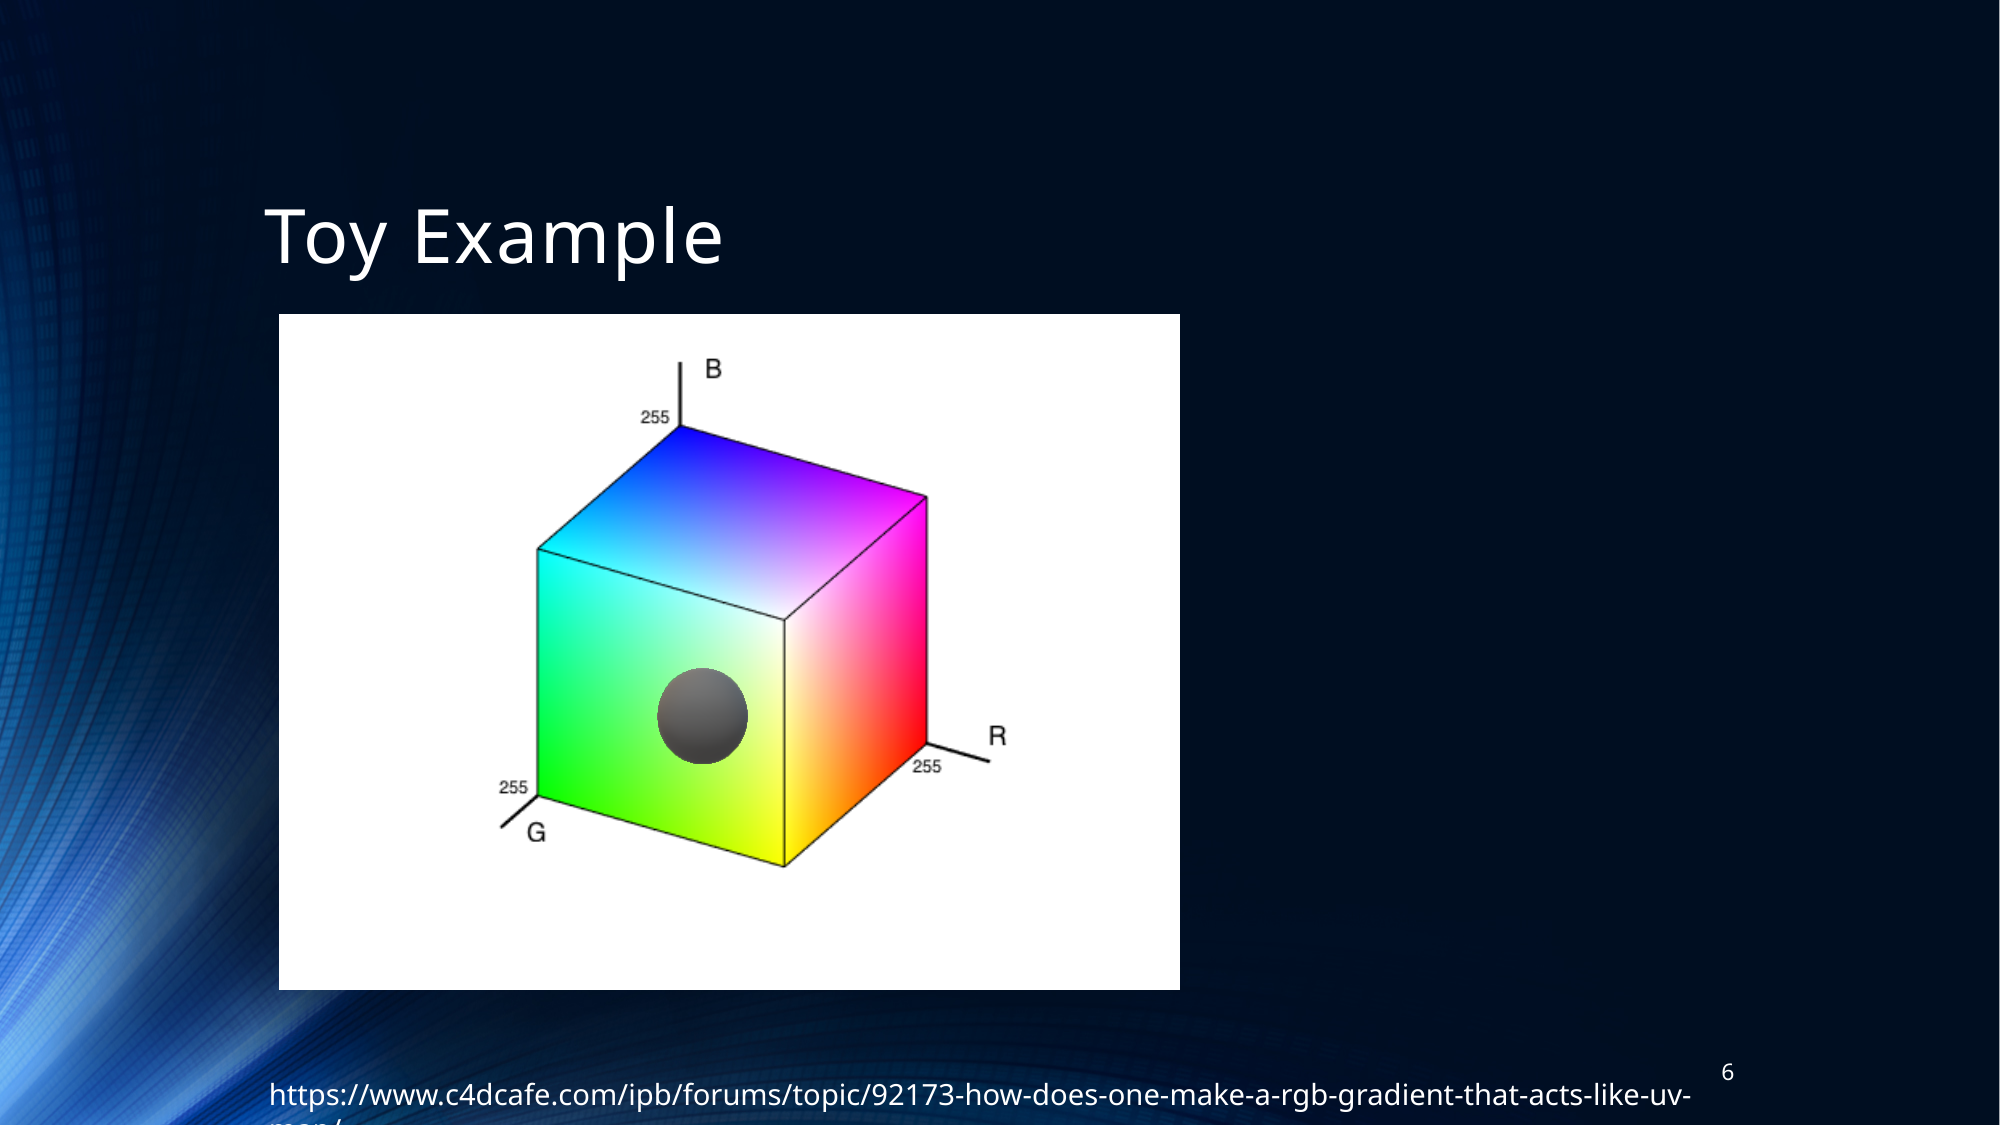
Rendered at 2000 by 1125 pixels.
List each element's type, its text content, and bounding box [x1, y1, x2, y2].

slide_number 6 [1612, 1050, 1750, 1096]
picture [0, 0, 2000, 1125]
title Toy Example [249, 62, 1750, 288]
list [279, 314, 1180, 990]
text_box https://www.c4dcafe.com/ipb/forums/topic/92173-how-does-one-make-a-rgb-gradient-that-acts-like-uv-map/ [254, 1068, 1750, 1125]
